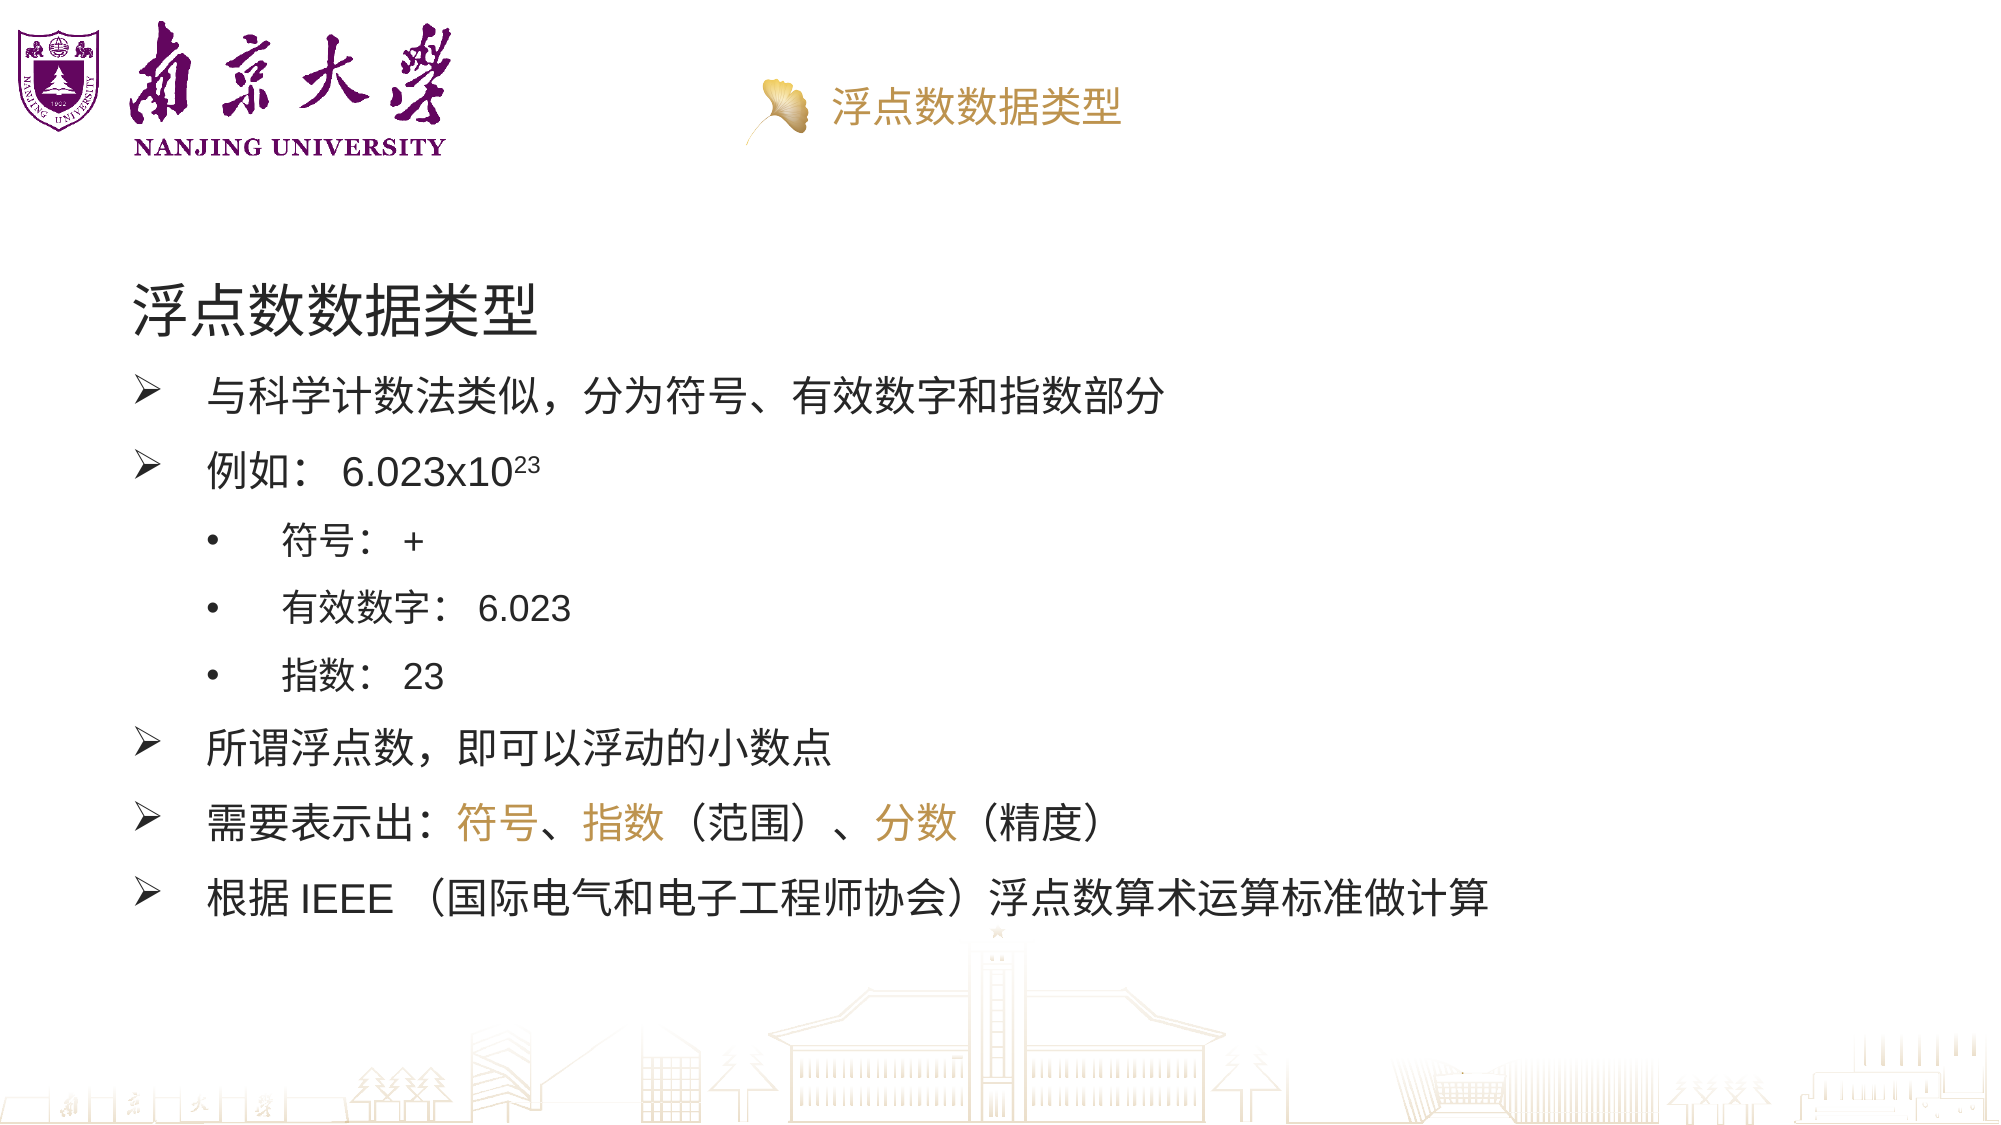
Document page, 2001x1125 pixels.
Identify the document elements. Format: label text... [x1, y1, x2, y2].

text_box 浮点数数据类型 [816, 73, 1226, 139]
text_box 浮点数数据类型 与科学计数法类似，分为符号、有效数字和指数部分 例如：6.023x1023 符号：+ 有效数字：6.023 指数：23 所谓浮点数，即可以浮动的小数点 需要表示出：符号、指数（范围）、分数（精度） 根据IEEE（国际电气和电子工程师协会）浮点数算术运算标准做计算 [116, 249, 1819, 930]
picture [731, 64, 830, 169]
picture [18, 21, 451, 160]
